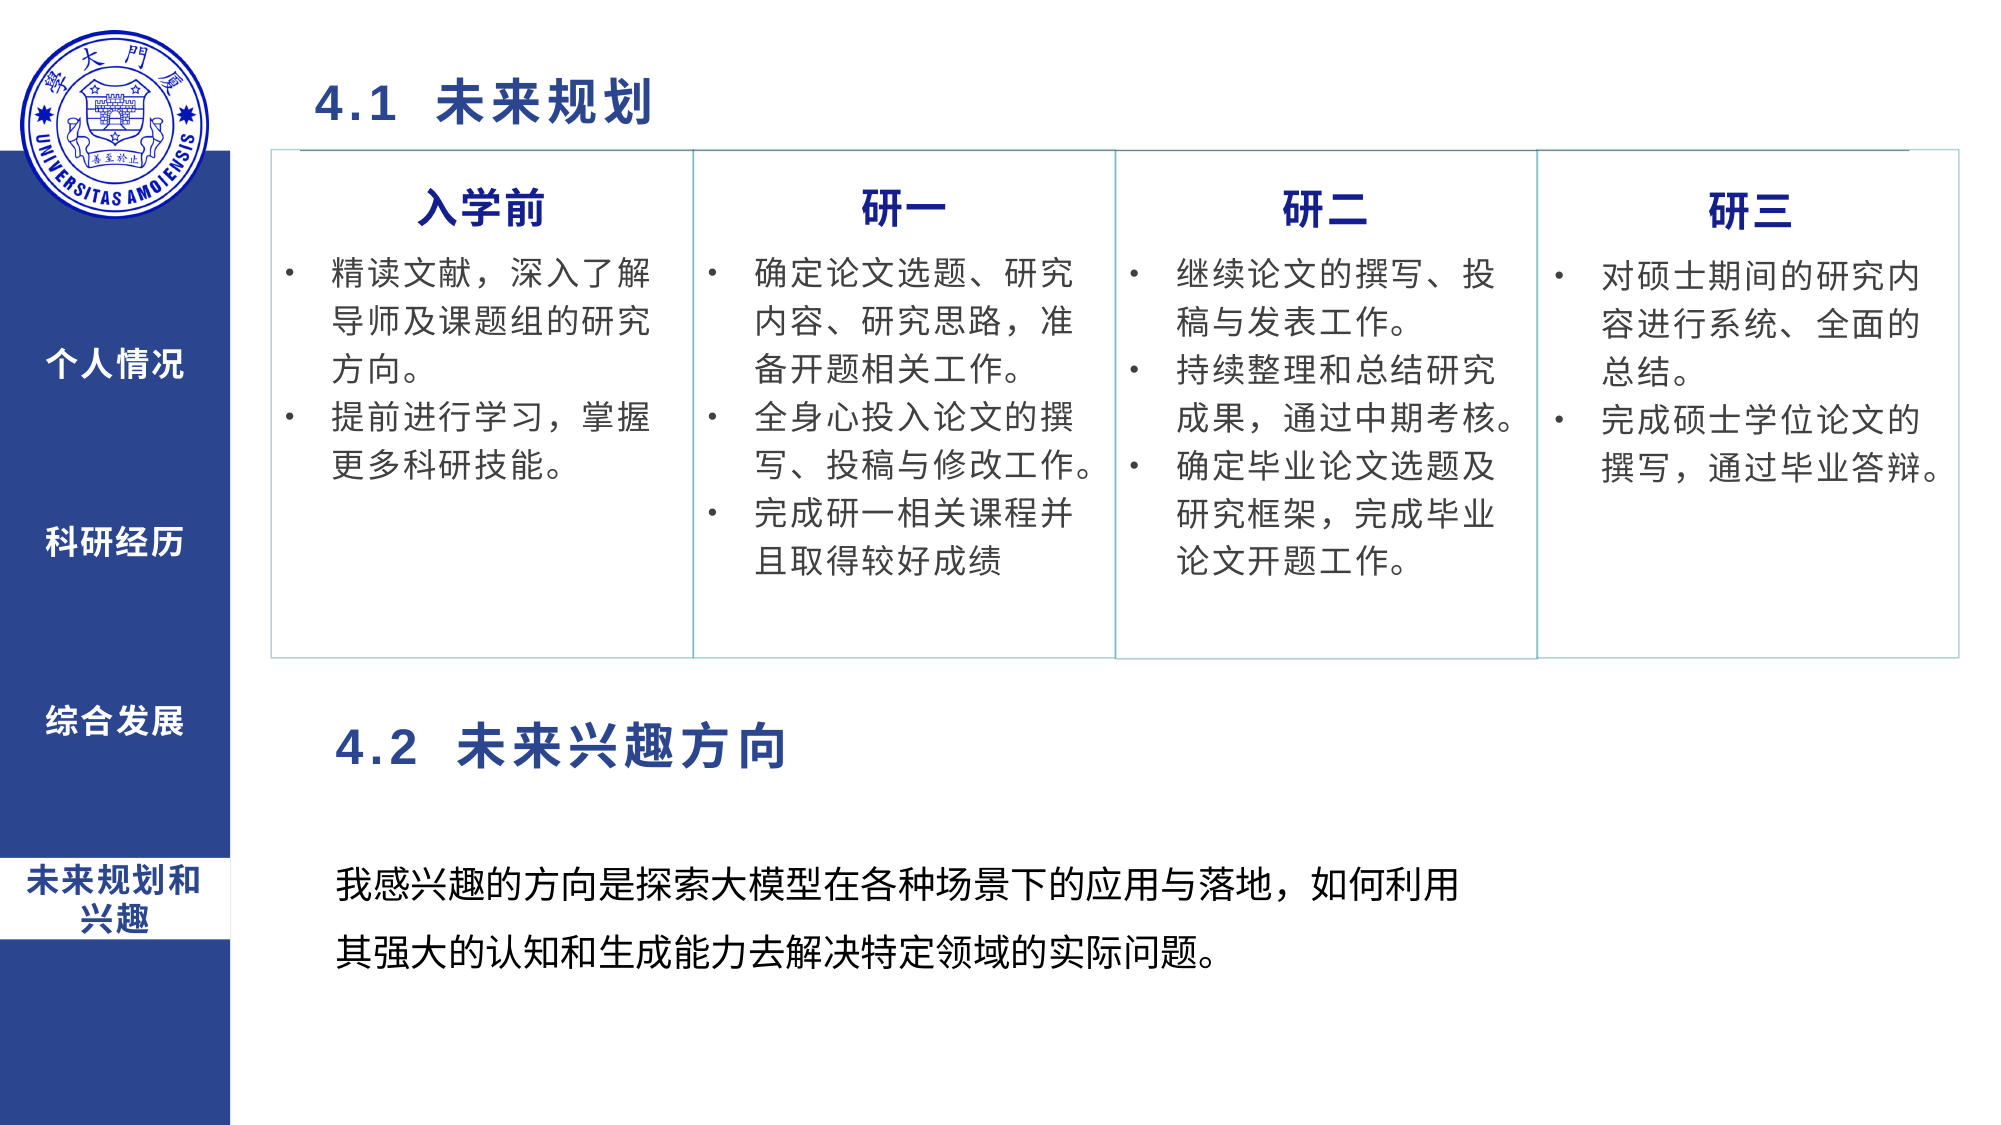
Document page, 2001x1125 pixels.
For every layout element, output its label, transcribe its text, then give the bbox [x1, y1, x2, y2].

text_box 我感兴趣的方向是探索大模型在各种场景下的应用与落地，如何利用其强大的认知和生成能力去解决特定领域的实际问题。 [320, 831, 1511, 982]
text_box [0, 761, 231, 857]
text_box 未来规划和兴趣 [0, 857, 231, 940]
picture [20, 30, 209, 219]
text_box [0, 404, 231, 679]
text_box 研一 确定论文选题、研究内容、研究思路，准备开题相关工作。 全身心投入论文的撰写、投稿与修改工作。 完成研一相关课程并且取得较好成绩 [693, 151, 1114, 543]
text_box 综合发展 [0, 679, 231, 761]
text_box [0, 149, 231, 321]
text_box 入学前 精读文献，深入了解导师及课题组的研究方向。 提前进行学习，掌握更多科研技能。 [270, 149, 692, 543]
text_box 研二 继续论文的撰写、投稿与发表工作。 持续整理和总结研究成果，通过中期考核。 确定毕业论文选题及研究框架，完成毕业论文开题工作。 [1114, 151, 1538, 706]
text_box 个人情况 [0, 321, 231, 404]
text_box 4.1 未来规划 [299, 62, 2000, 138]
text_box [270, 543, 692, 659]
text_box 研三 对硕士期间的研究内容进行系统、全面的总结。 完成硕士学位论文的撰写，通过毕业答辩。 [1539, 152, 1963, 495]
text_box 科研经历 [0, 500, 230, 583]
text_box [692, 151, 1114, 659]
text_box [0, 940, 231, 1125]
text_box [1536, 148, 1960, 659]
text_box 4.2 未来兴趣方向 [320, 706, 2000, 782]
